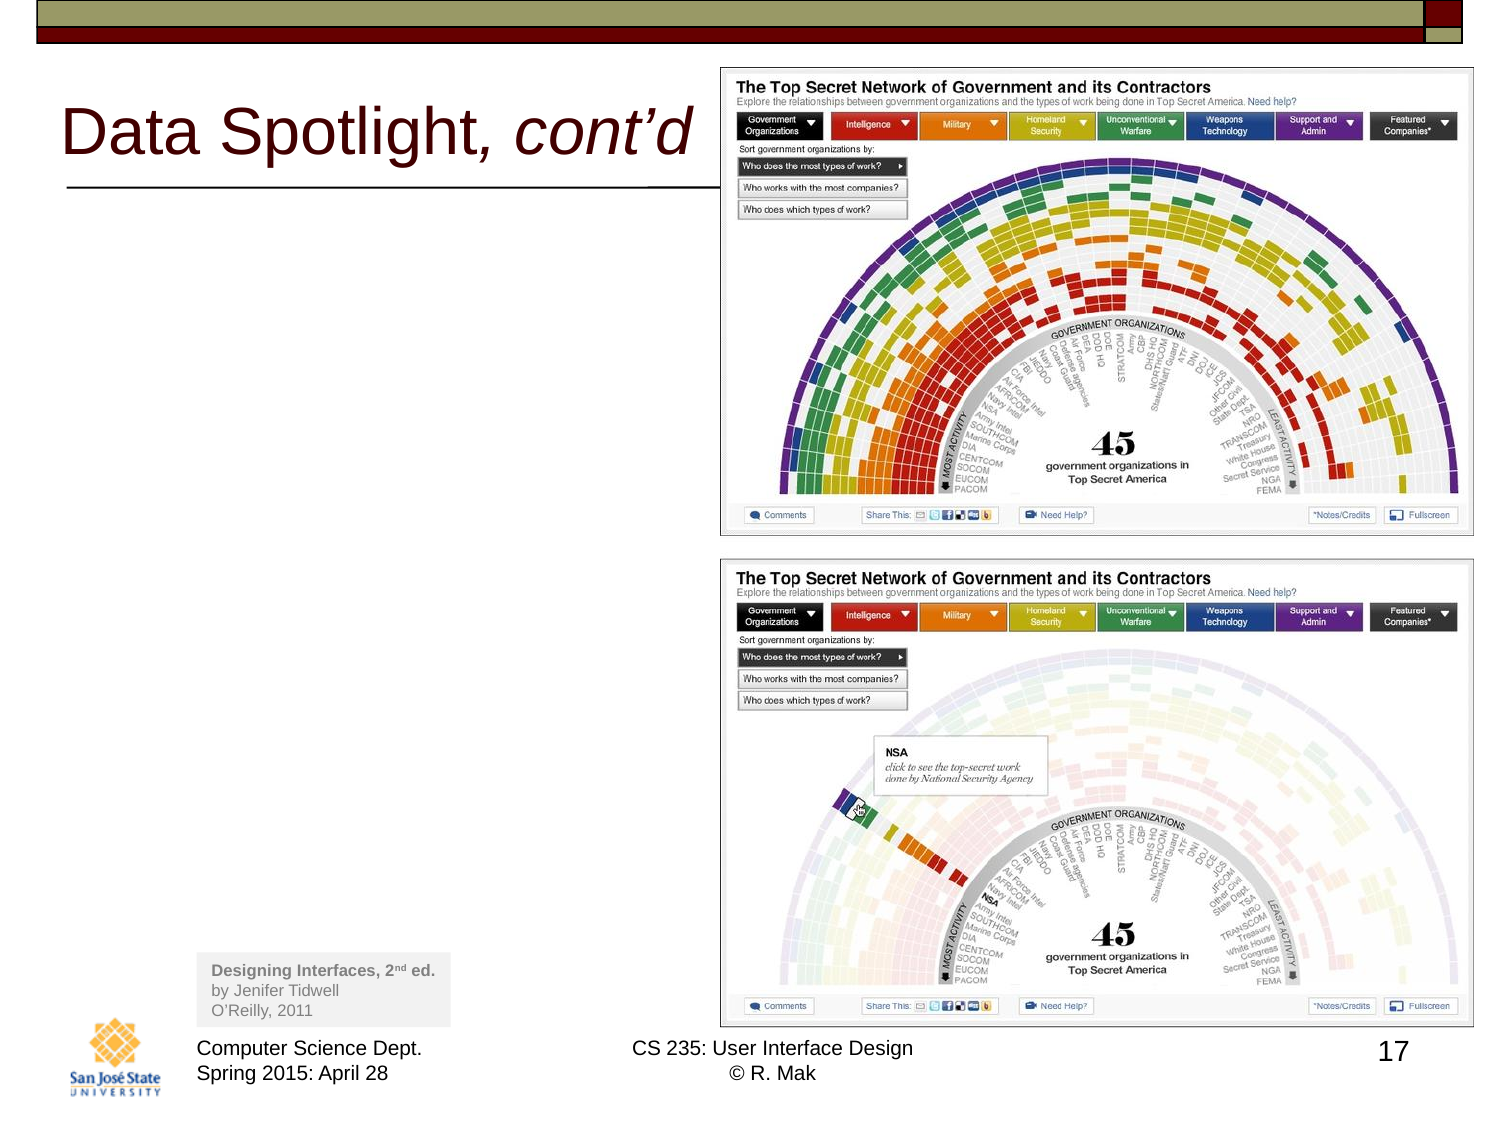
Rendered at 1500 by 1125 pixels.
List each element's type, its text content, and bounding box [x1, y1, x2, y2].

picture [719, 67, 1474, 1028]
title Data Spotlight, cont’d [45, 67, 717, 175]
text_box Designing Interfaces, 2nd ed. by Jenifer Tidwell O’Reilly, 2011 [196, 952, 451, 1028]
slide_number 17 [1112, 1036, 1425, 1100]
picture [60, 1012, 166, 1112]
